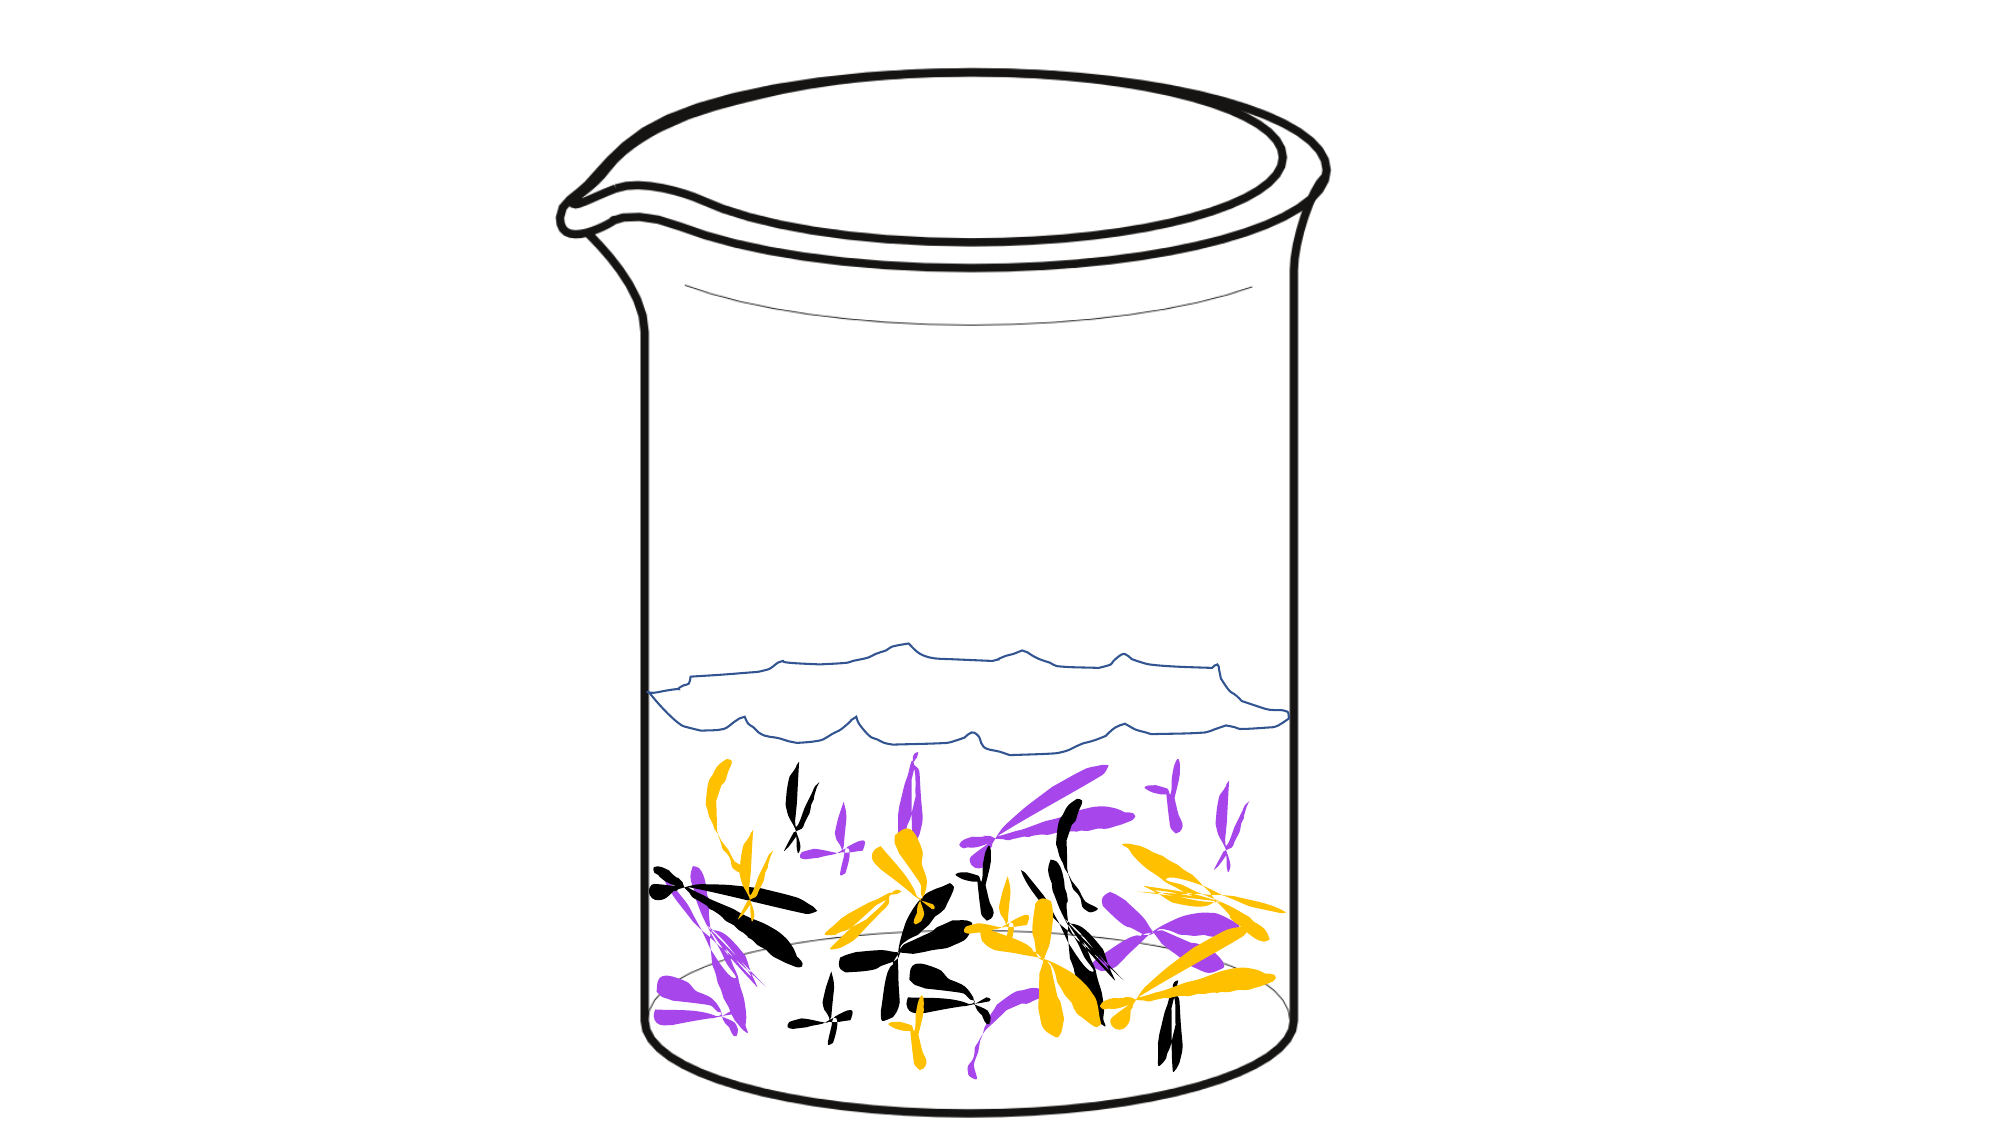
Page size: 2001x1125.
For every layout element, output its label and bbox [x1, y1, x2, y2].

text_box [513, 24, 1375, 1125]
